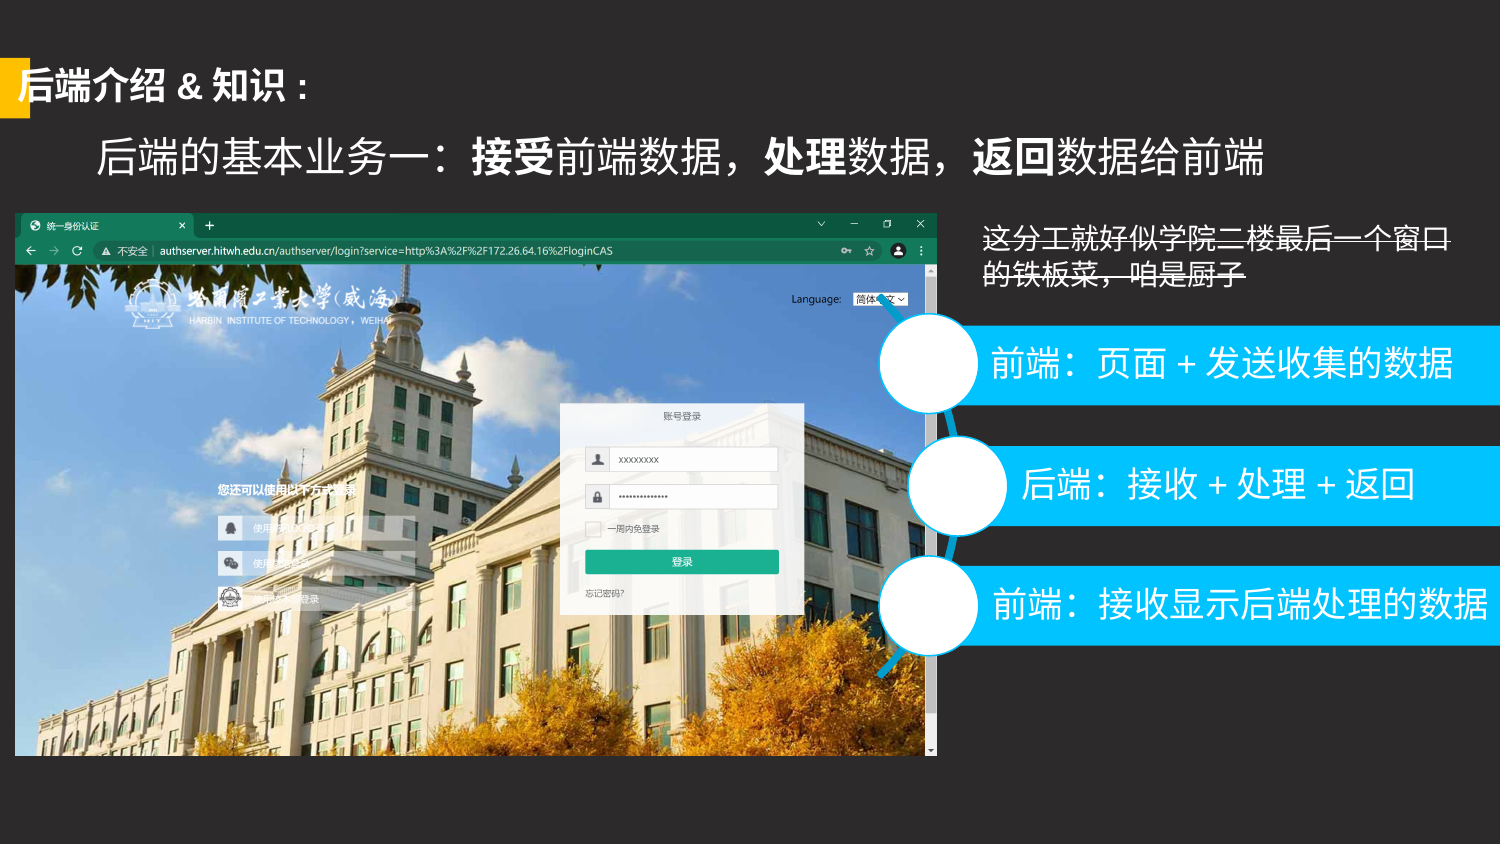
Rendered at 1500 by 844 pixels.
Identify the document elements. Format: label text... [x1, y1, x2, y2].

text_box 这分工就好似学院二楼最后一个窗口的铁板菜，咱是厨子 [968, 213, 1485, 284]
text_box [0, 56, 32, 120]
text_box 后端的基本业务一：接受前端数据，处理数据，返回数据给前端 [81, 123, 1331, 189]
picture [14, 213, 938, 756]
text_box 后端介绍&知识: [2, 55, 324, 115]
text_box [872, 286, 1500, 686]
